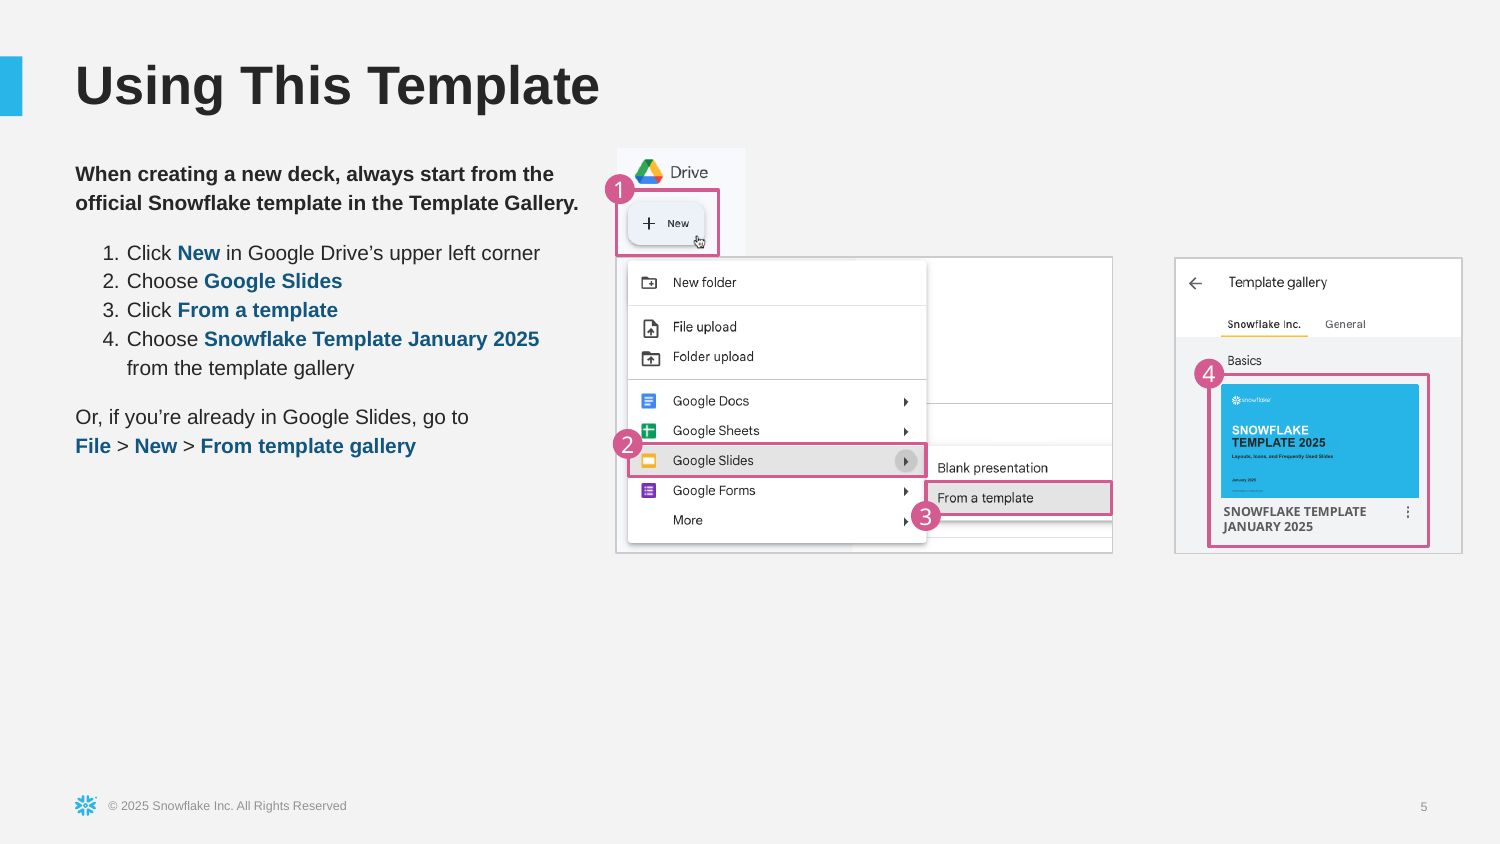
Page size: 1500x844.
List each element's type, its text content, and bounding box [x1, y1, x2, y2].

title Using This Template [60, 45, 1429, 105]
slide_number ‹#› [1350, 561, 1428, 814]
text_box 1 [604, 177, 611, 202]
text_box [1175, 258, 1462, 553]
text_box When creating a new deck, always start from the official Snowflake template in the Template Gallery. Click New in Google Drive’s upper left corner Choose Google Slides Click From a template Choose Snowflake Template January 2025 from the template gallery Or, if you’re already in Google Slides, go to File > New > From template gallery [60, 142, 603, 457]
picture [616, 148, 1112, 553]
picture [1222, 384, 1419, 495]
